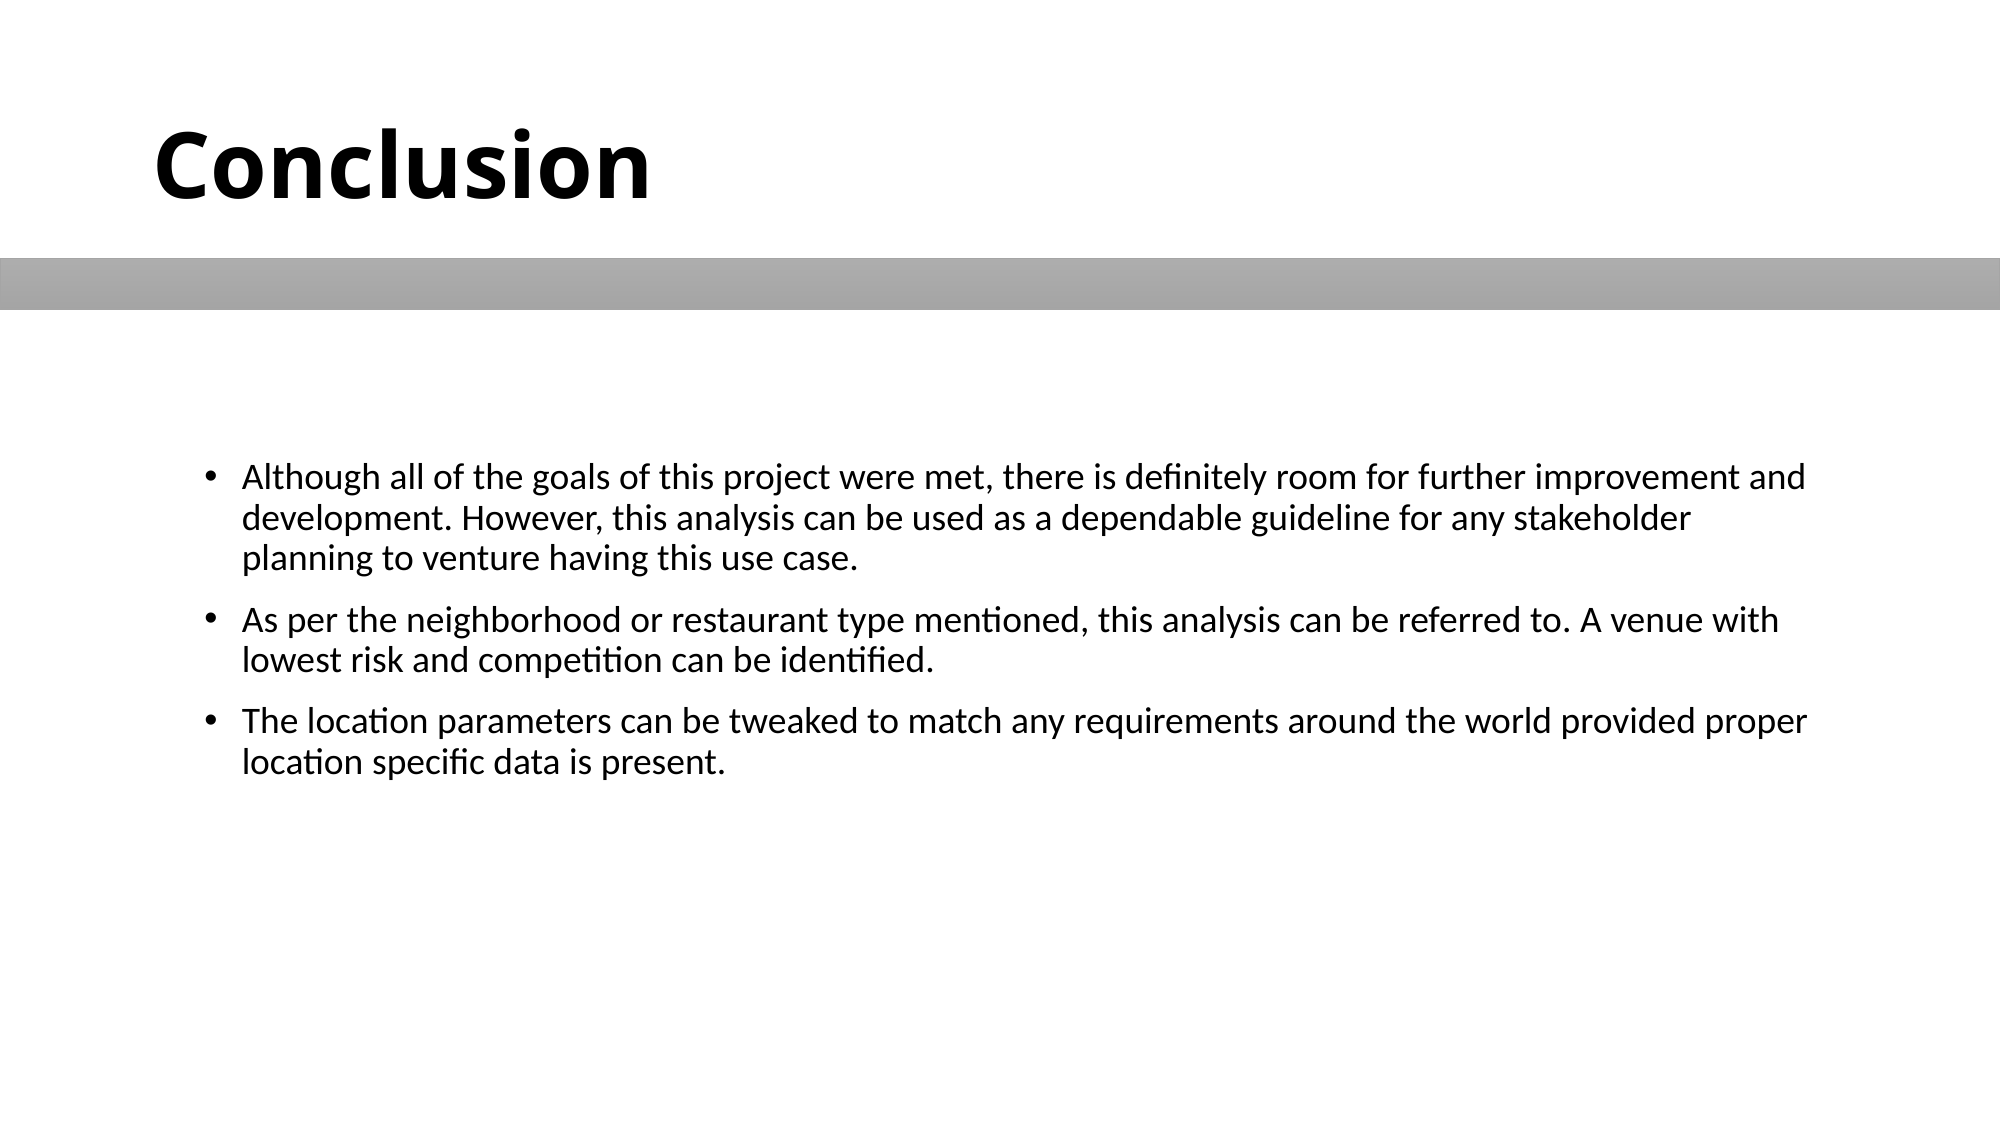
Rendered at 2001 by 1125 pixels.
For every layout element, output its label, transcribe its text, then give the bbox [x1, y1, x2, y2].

text_box [0, 258, 2000, 310]
list Although all of the goals of this project were met, there is definitely room for further improvement and development. However, this analysis can be used as a dependable guideline for any stakeholder planning to venture having this use case. As per the neighborhood or restaurant type mentioned, this analysis can be referred to. A venue with lowest risk and competition can be identified. The location parameters can be tweaked to match any requirements around the world provided proper location specific data is present. [189, 450, 1835, 1125]
title Conclusion [137, 59, 1863, 258]
